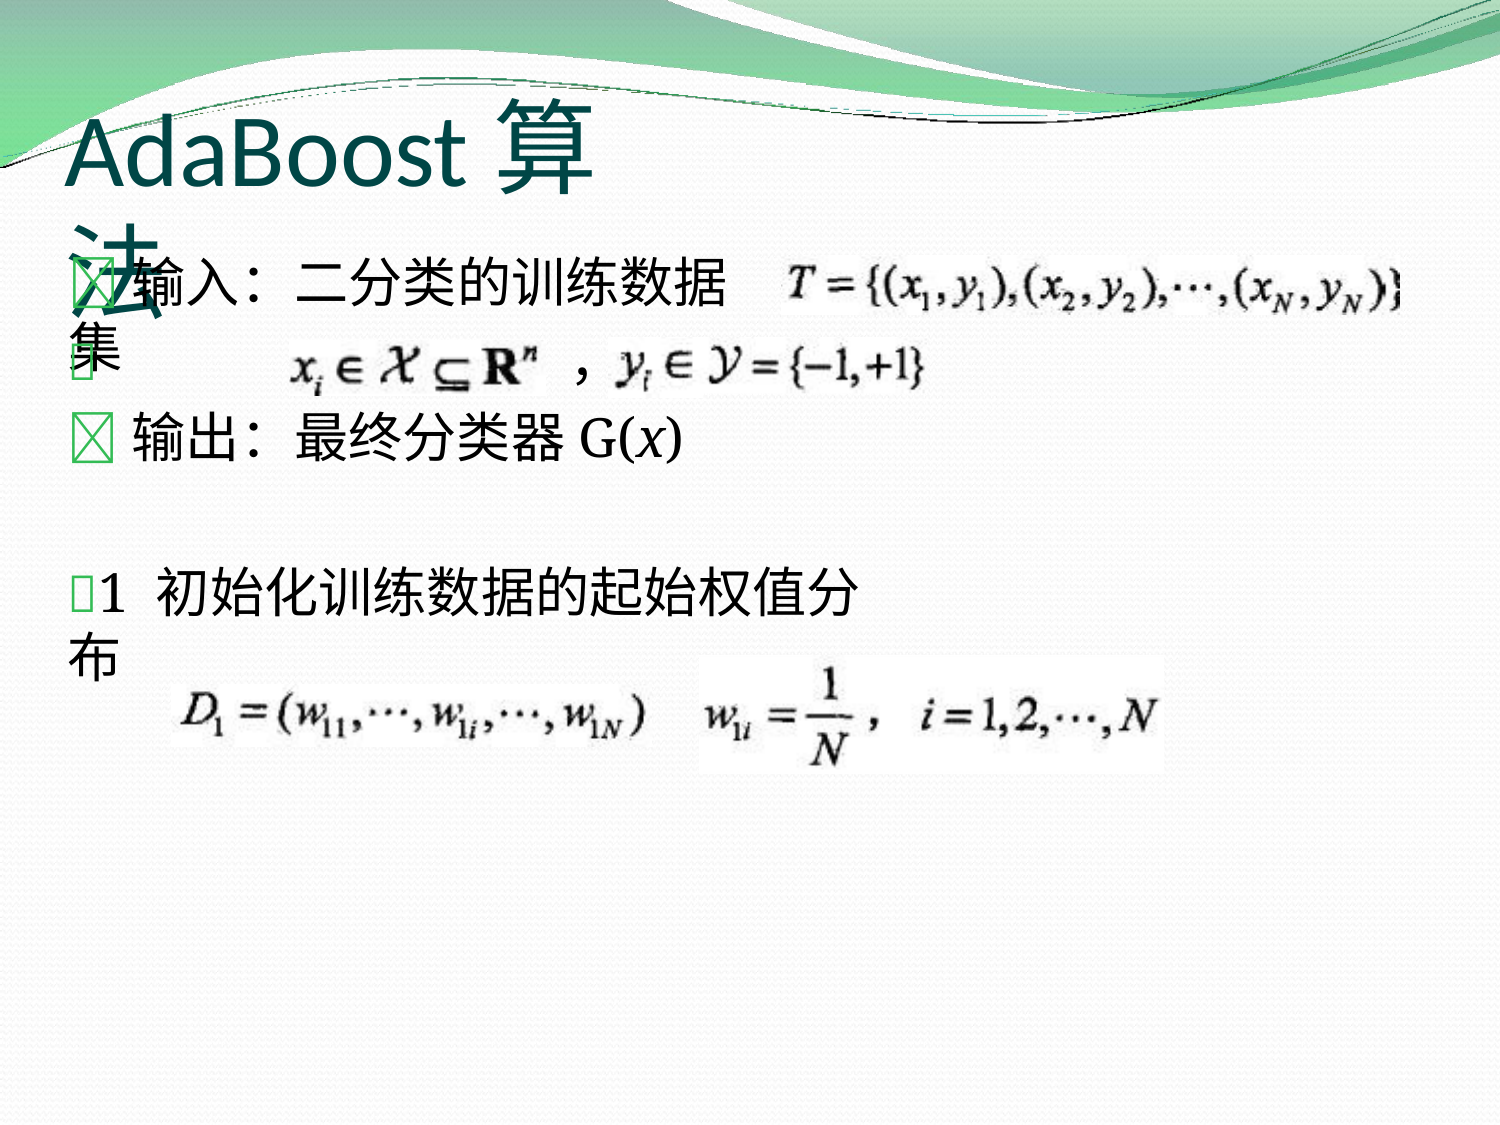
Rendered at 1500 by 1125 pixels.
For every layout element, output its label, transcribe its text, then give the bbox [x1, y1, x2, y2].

text_box  [65, 326, 122, 390]
text_box 输出：最终分类器G(x) 1 初始化训练数据的起始权值分布 [65, 401, 911, 688]
picture [0, 0, 1500, 1125]
title AdaBoost算法 [62, 80, 681, 332]
text_box 输入：二分类的训练数据集 [65, 246, 772, 378]
text_box ， [567, 323, 626, 391]
